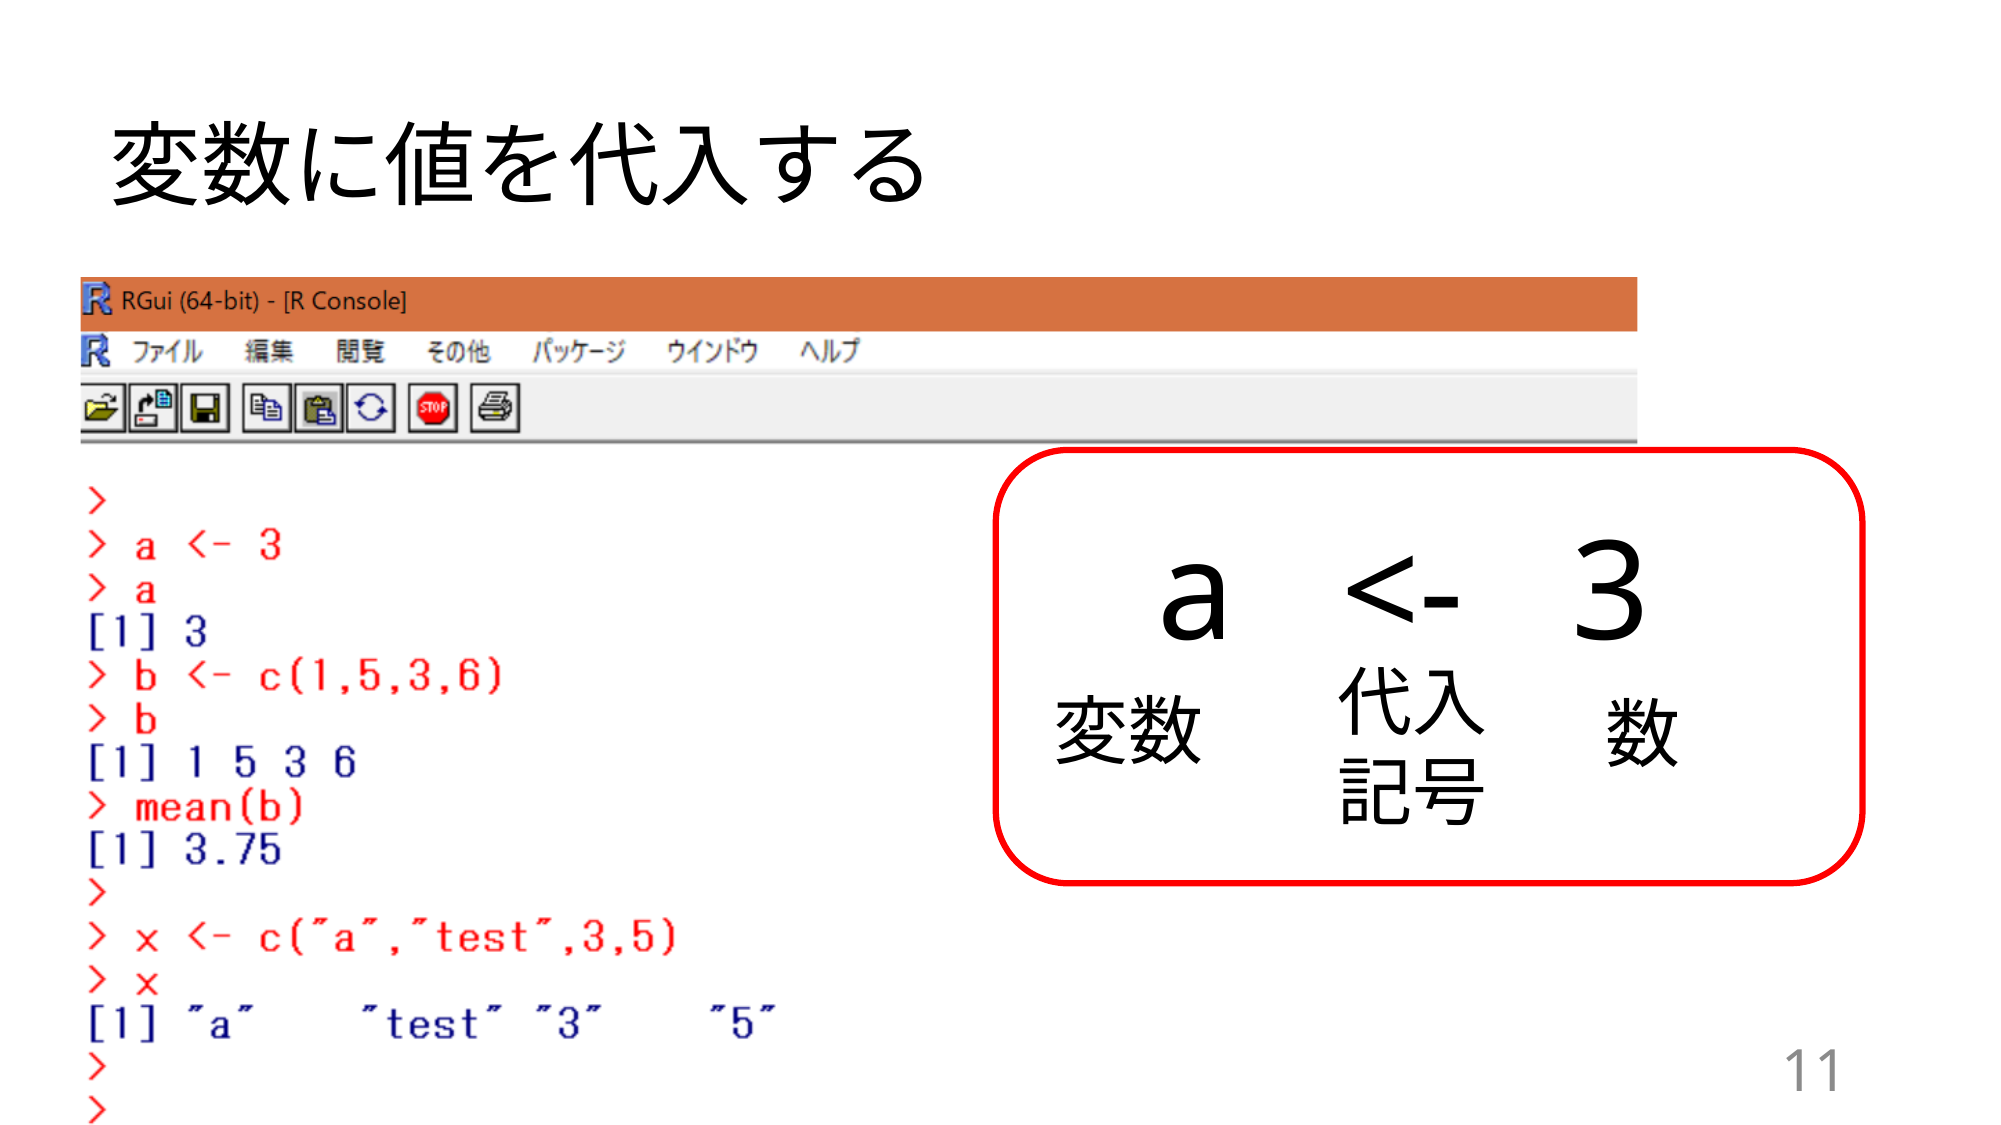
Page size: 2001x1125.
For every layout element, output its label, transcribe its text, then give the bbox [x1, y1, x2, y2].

text_box [1638, 448, 1864, 885]
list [80, 277, 1638, 1125]
title 変数に値を代入する [94, 59, 1863, 278]
slide_number 11 [1638, 1042, 1863, 1103]
